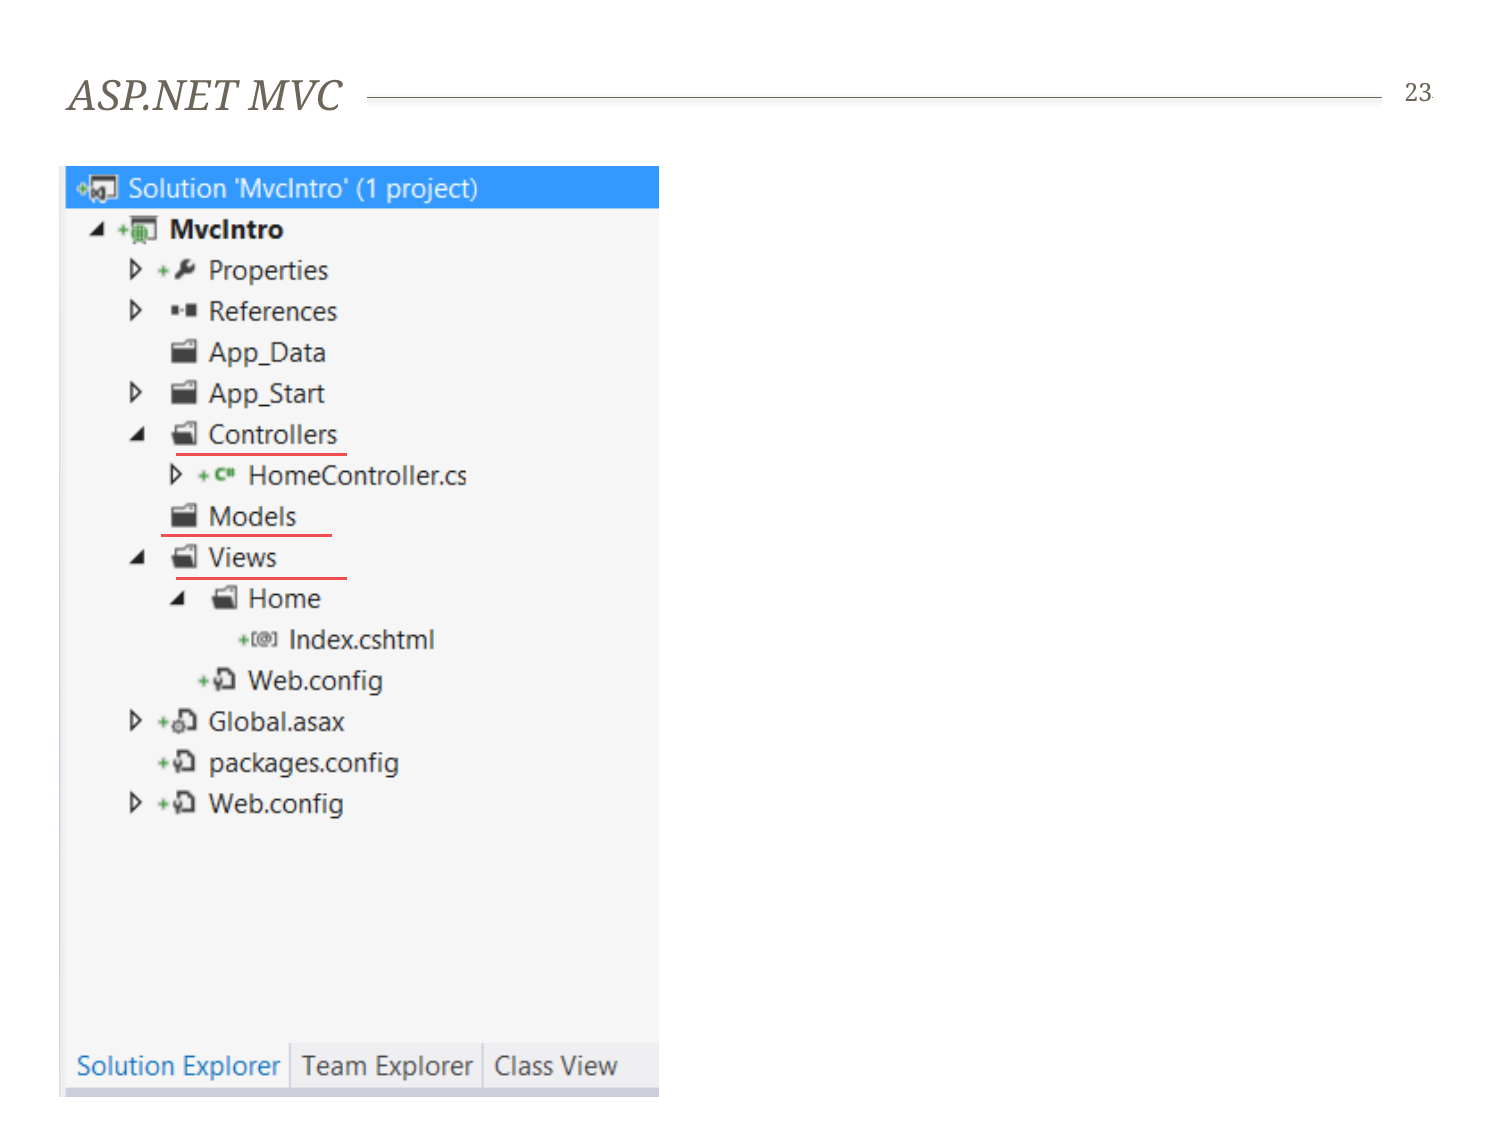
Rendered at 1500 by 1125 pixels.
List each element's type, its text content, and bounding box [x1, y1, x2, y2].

title Asp.net mvc [52, 68, 367, 120]
slide_number 23 [1381, 70, 1433, 117]
picture [59, 166, 659, 1097]
